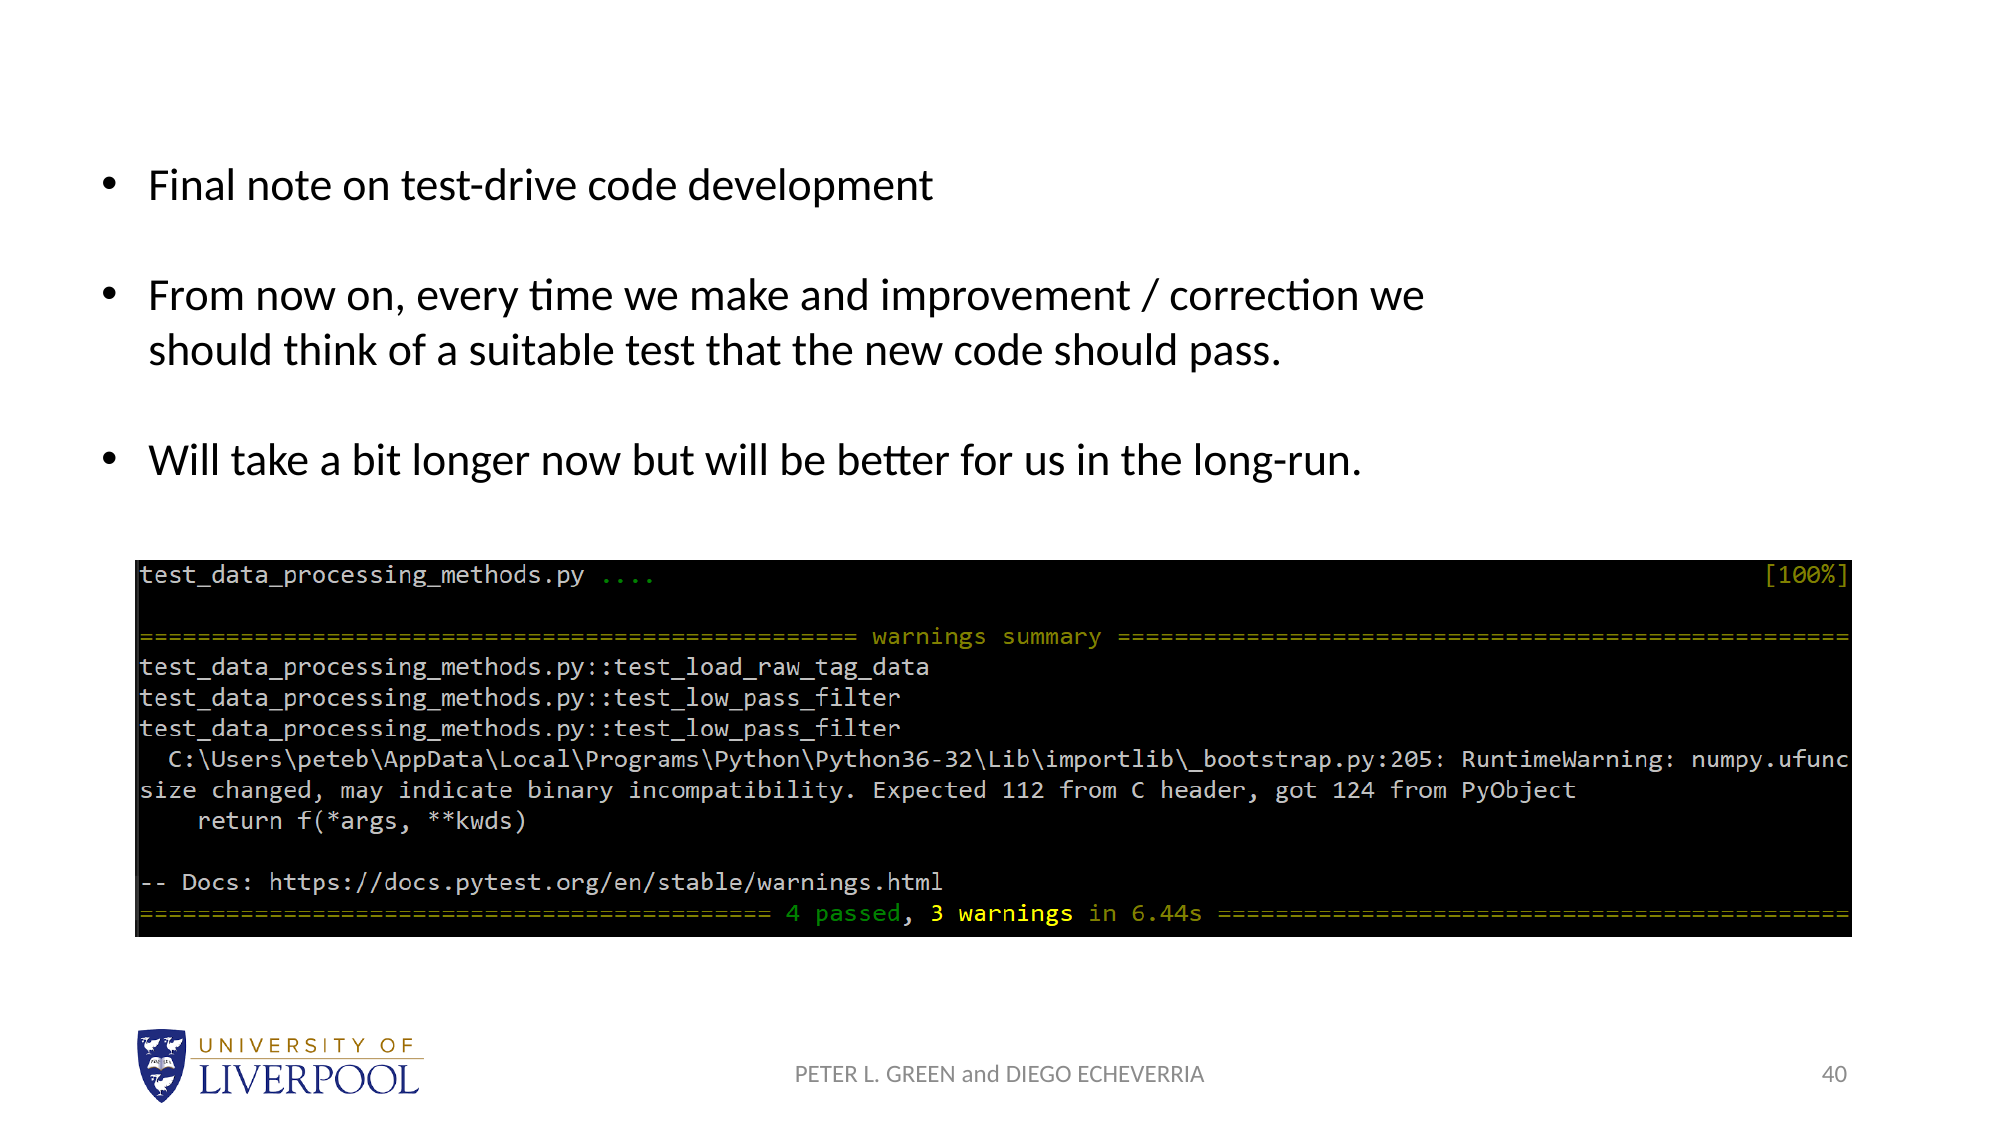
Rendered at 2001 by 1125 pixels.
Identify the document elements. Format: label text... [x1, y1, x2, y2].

footer PETER L. GREEN and DIEGO ECHEVERRIA [662, 1042, 1338, 1103]
text_box Final note on test-drive code development From now on, every time we make and improvement / correction we should think of a suitable test that the new code should pass. Will take a bit longer now but will be better for us in the long-run. [86, 147, 1558, 493]
picture [135, 560, 1852, 937]
picture [137, 1029, 424, 1103]
slide_number 40 [1412, 1042, 1863, 1103]
